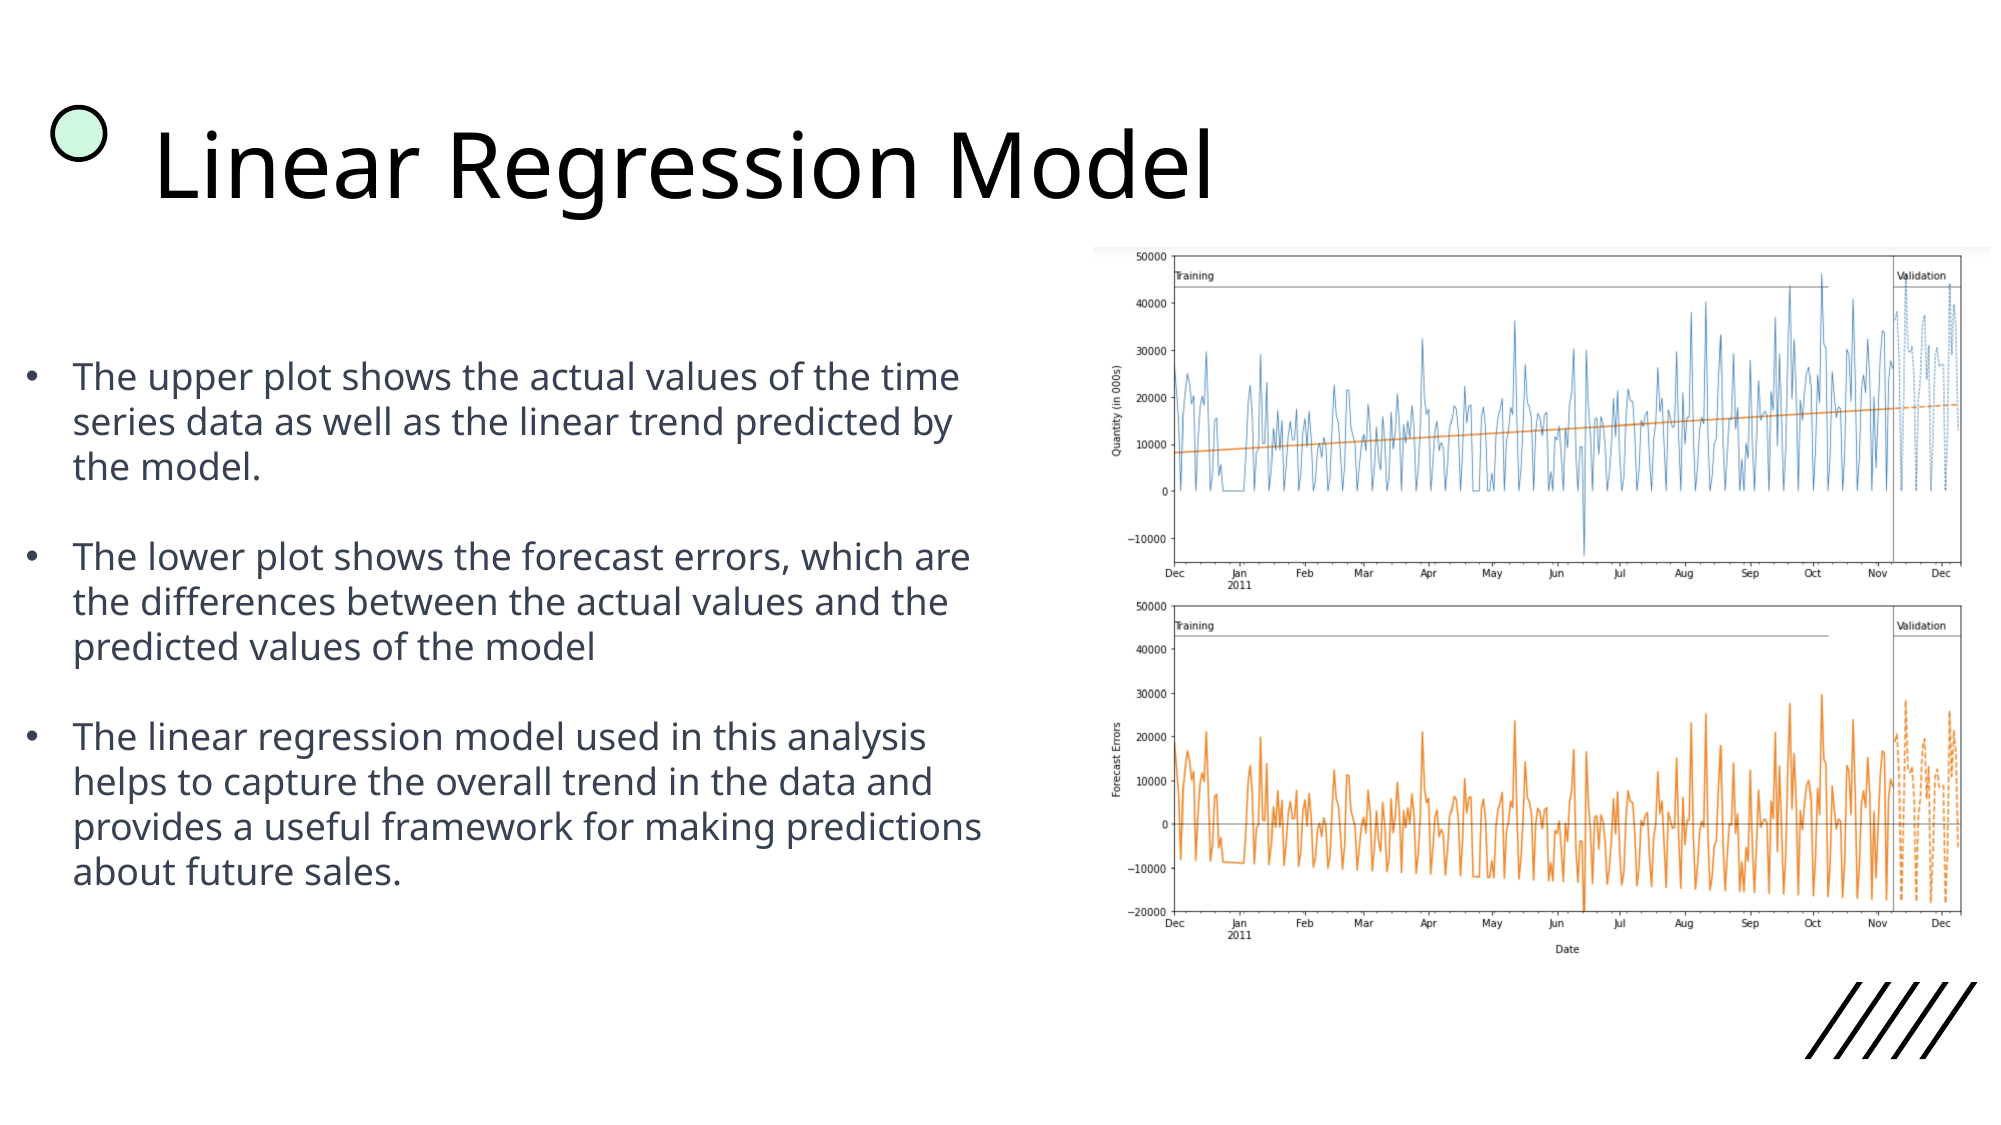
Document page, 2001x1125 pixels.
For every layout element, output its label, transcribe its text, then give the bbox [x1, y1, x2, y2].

text_box The upper plot shows the actual values of the time series data as well as the linear trend predicted by the model. The lower plot shows the forecast errors, which are the differences between the actual values and the predicted values of the model The linear regression model used in this analysis helps to capture the overall trend in the data and provides a useful framework for making predictions about future sales. [10, 345, 1037, 991]
title Linear Regression Model [137, 59, 1863, 278]
picture [1093, 247, 1990, 957]
